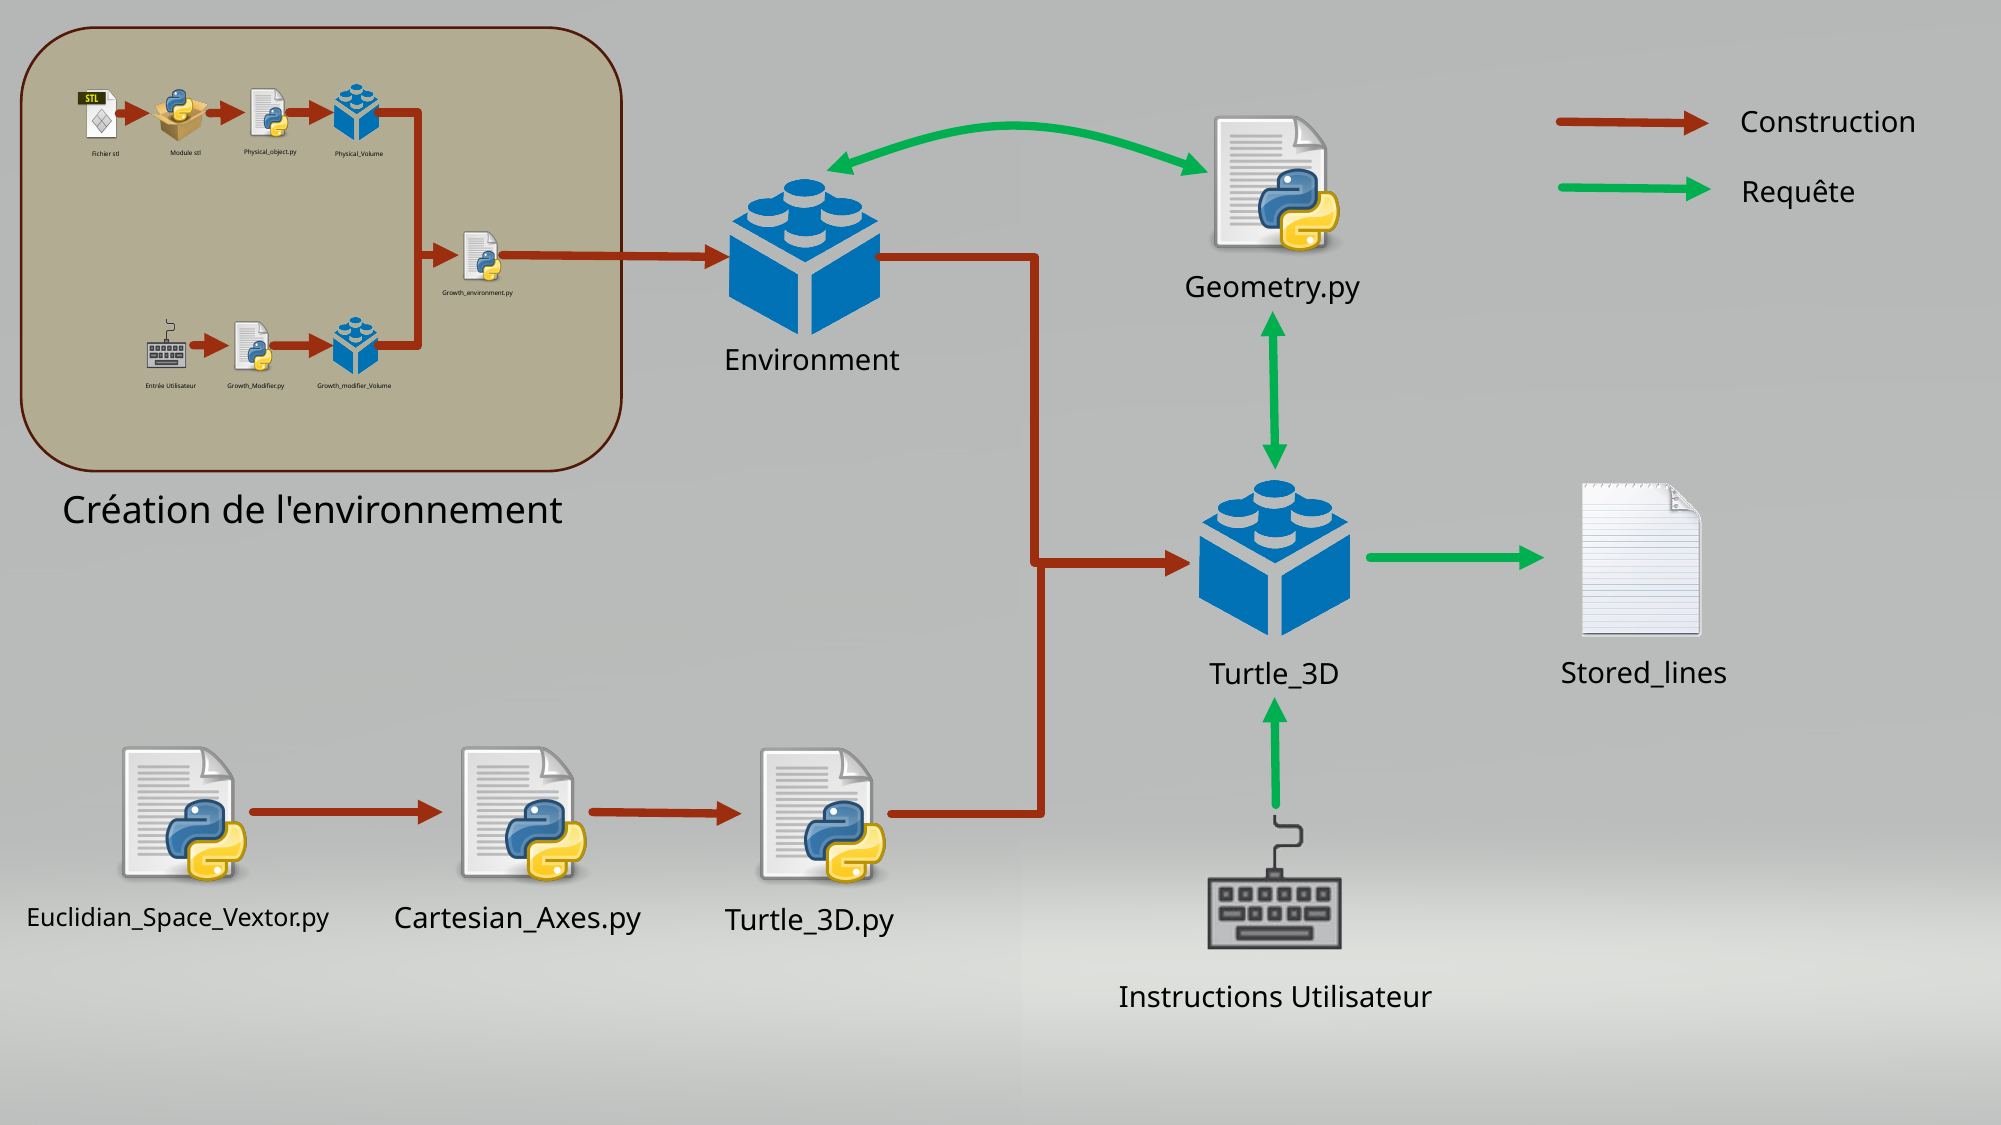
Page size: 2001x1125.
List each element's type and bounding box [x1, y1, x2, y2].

text_box [1111, 804, 1441, 1023]
text_box [1272, 311, 1276, 470]
text_box [0, 0, 2000, 1125]
text_box [878, 256, 1191, 563]
text_box [1544, 466, 1744, 698]
text_box [77, 84, 530, 396]
text_box [0, 737, 360, 940]
text_box [1162, 106, 1383, 313]
text_box [891, 563, 1191, 814]
text_box [370, 736, 665, 943]
text_box [708, 738, 911, 945]
text_box [534, 179, 916, 386]
picture [1199, 480, 1350, 636]
